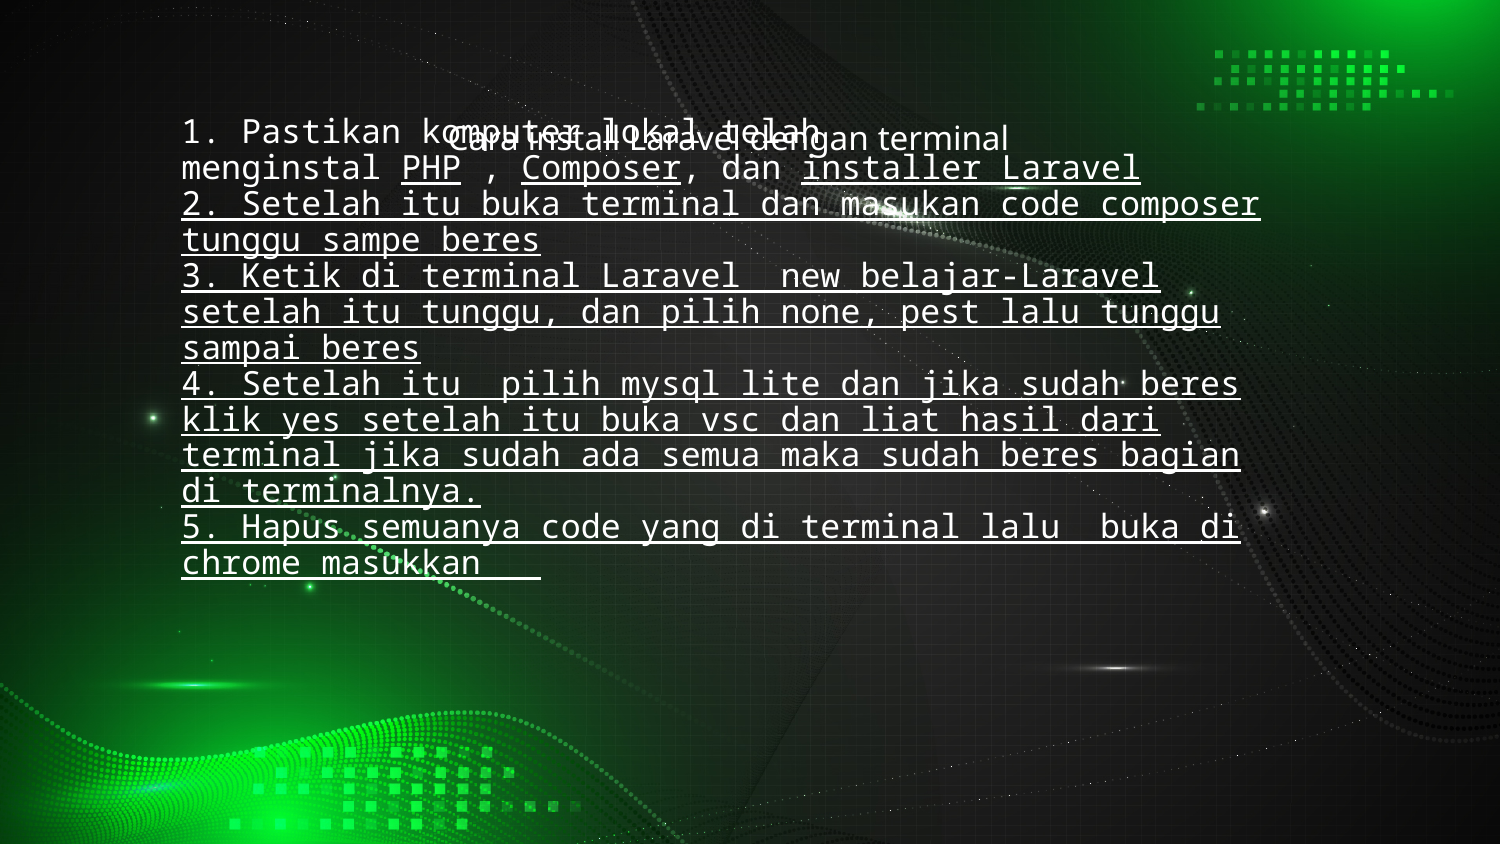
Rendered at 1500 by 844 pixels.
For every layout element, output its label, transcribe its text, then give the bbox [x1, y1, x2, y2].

picture [0, 0, 1500, 844]
title 1. Pastikan komputer lokal telah menginstal PHP , Composer, dan installer Laravel 2. Setelah itu buka terminal dan masukan code composer tunggu sampe beres 3. Ketik di terminal Laravel new belajar-Laravel setelah itu tunggu, dan pilih none, pest lalu tunggu sampai beres 4. Setelah itu pilih mysql lite dan jika sudah beres klik yes setelah itu buka vsc dan liat hasil dari terminal jika sudah ada semua maka sudah beres bagian di terminalnya. 5. Hapus semuanya code yang di terminal lalu buka di chrome masukkan [166, 238, 1292, 630]
subtitle Cara install Laravel dengan terminal [166, 113, 1292, 172]
